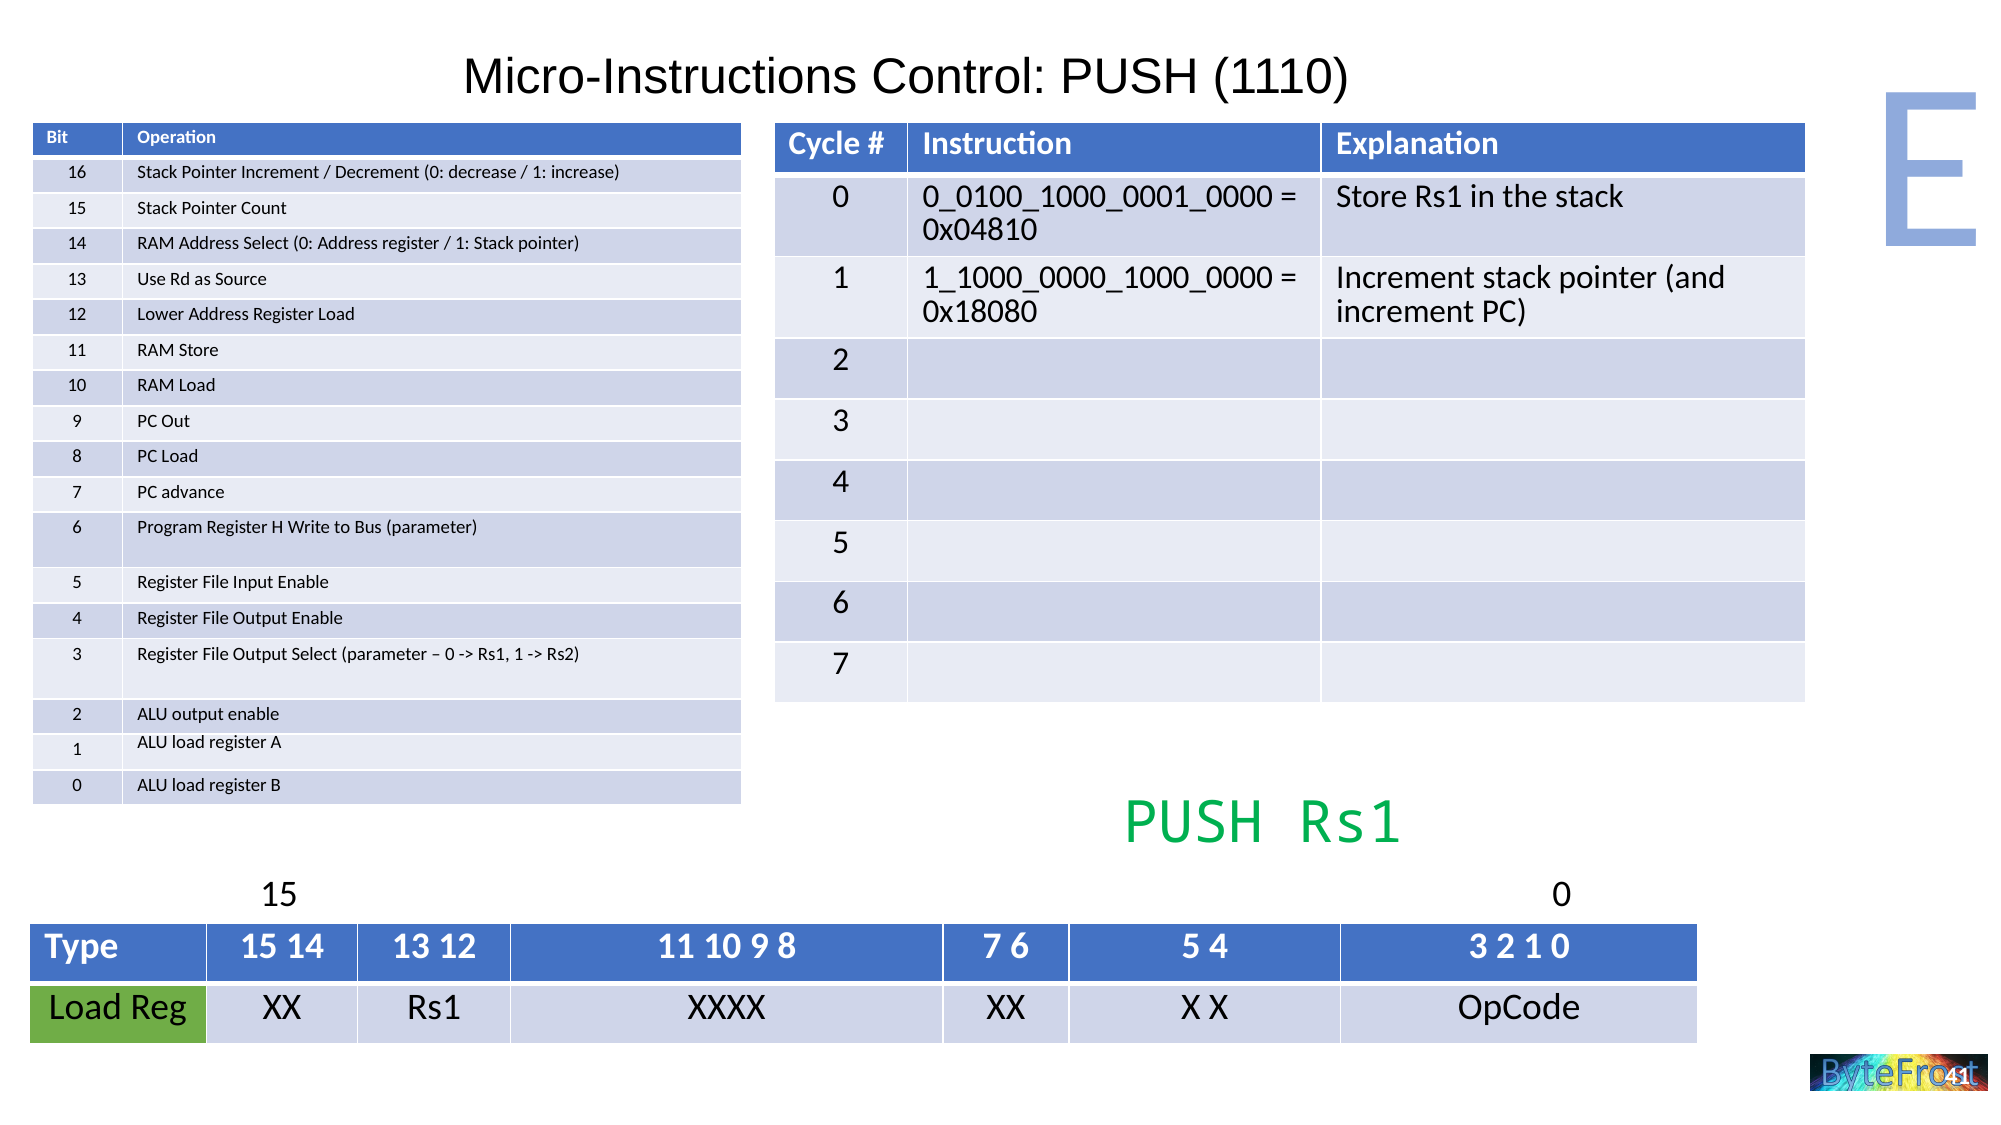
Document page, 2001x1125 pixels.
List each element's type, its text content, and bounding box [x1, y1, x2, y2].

table_cell Lower Address Register Load [123, 300, 741, 334]
table_header Type [30, 924, 206, 981]
table_cell RAM Address Select (0: Address register / 1: Stack pointer) [123, 229, 741, 263]
table_header Cycle # [775, 123, 907, 172]
slide_number 41 [1535, 1044, 1986, 1105]
table_cell 10 [33, 371, 122, 405]
table_cell 11 [33, 336, 122, 369]
table_cell 6 [33, 513, 122, 567]
table_header 5 4 [1070, 924, 1340, 981]
table_cell [1322, 461, 1805, 520]
table_cell XX [944, 986, 1068, 1043]
table_cell [1322, 400, 1805, 459]
table_cell 2 [775, 339, 907, 398]
picture [1810, 1054, 1988, 1091]
table_cell Stack Pointer Increment / Decrement (0: decrease / 1: increase) [123, 160, 741, 192]
table_cell 5 [33, 568, 122, 602]
table_cell Rs1 [358, 986, 510, 1043]
table_header 3 2 1 0 [1341, 924, 1697, 981]
table_cell [1322, 643, 1805, 702]
table_header 7 6 [944, 924, 1068, 981]
table_cell [908, 643, 1320, 702]
text_box 15 0 [245, 861, 1590, 921]
table_cell 7 [33, 478, 122, 511]
table_header 11 10 9 8 [511, 924, 942, 981]
table_cell 8 [33, 442, 122, 476]
table_cell [1322, 582, 1805, 641]
table_cell Register File Output Enable [123, 604, 741, 638]
table_cell 3 [33, 639, 122, 698]
text_box E [1855, 0, 2000, 303]
table_cell RAM Load [123, 371, 741, 405]
table_cell 6 [775, 582, 907, 641]
table_cell [908, 339, 1320, 398]
table_cell RAM Store [123, 336, 741, 369]
table_cell PC advance [123, 478, 741, 511]
table_cell [1322, 521, 1805, 581]
table_cell 1 [33, 735, 122, 769]
table_cell 2 [33, 700, 122, 733]
table_cell 14 [33, 229, 122, 263]
table_cell 0 [775, 178, 907, 256]
table_cell PC Load [123, 442, 741, 476]
table_cell ALU load register A [123, 735, 741, 769]
table_cell [1322, 339, 1805, 398]
table_cell PC Out [123, 407, 741, 440]
table_cell Register File Input Enable [123, 568, 741, 602]
table_cell 3 [775, 400, 907, 459]
table_cell Load Reg [30, 986, 206, 1043]
table_cell XX [207, 986, 357, 1043]
table_cell 9 [33, 407, 122, 440]
table_cell OpCode [1341, 986, 1697, 1043]
table_cell [908, 582, 1320, 641]
table_cell Store Rs1 in the stack [1322, 178, 1805, 256]
table_cell 15 [33, 194, 122, 227]
table_cell 0 [33, 771, 122, 804]
table_cell [908, 400, 1320, 459]
table_cell Register File Output Select (parameter – 0 -> Rs1, 1 -> Rs2) [123, 639, 741, 698]
table_cell 12 [33, 300, 122, 334]
text_box PUSH Rs1 [1073, 776, 1419, 862]
table_header 15 14 [207, 924, 357, 981]
table_cell 0_0100_1000_0001_0000 = 0x04810 [908, 178, 1320, 256]
table_header Bit [33, 123, 122, 155]
table_header Operation [123, 123, 741, 155]
table_cell [908, 461, 1320, 520]
table_cell ALU load register B [123, 771, 741, 804]
table_cell [908, 521, 1320, 581]
table_header Instruction [908, 123, 1320, 172]
table_cell Program Register H Write to Bus (parameter) [123, 513, 741, 567]
table_cell Increment stack pointer (and increment PC) [1322, 257, 1805, 337]
table_cell 1_1000_0000_1000_0000 = 0x18080 [908, 257, 1320, 337]
table_cell XXXX [511, 986, 942, 1043]
table_cell Use Rd as Source [123, 265, 741, 298]
table_cell 16 [33, 160, 122, 192]
table_header 13 12 [358, 924, 510, 981]
table_cell 4 [775, 461, 907, 520]
table_cell 7 [775, 643, 907, 702]
table_cell ALU output enable [123, 700, 741, 733]
table_cell 1 [775, 257, 907, 337]
table_header Explanation [1322, 123, 1805, 172]
table_cell 5 [775, 521, 907, 581]
table_cell Stack Pointer Count [123, 194, 741, 227]
table_cell X X [1070, 986, 1340, 1043]
table_cell 4 [33, 604, 122, 638]
table_cell 13 [33, 265, 122, 298]
subtitle Micro-Instructions Control: PUSH (1110) [156, 35, 1657, 104]
